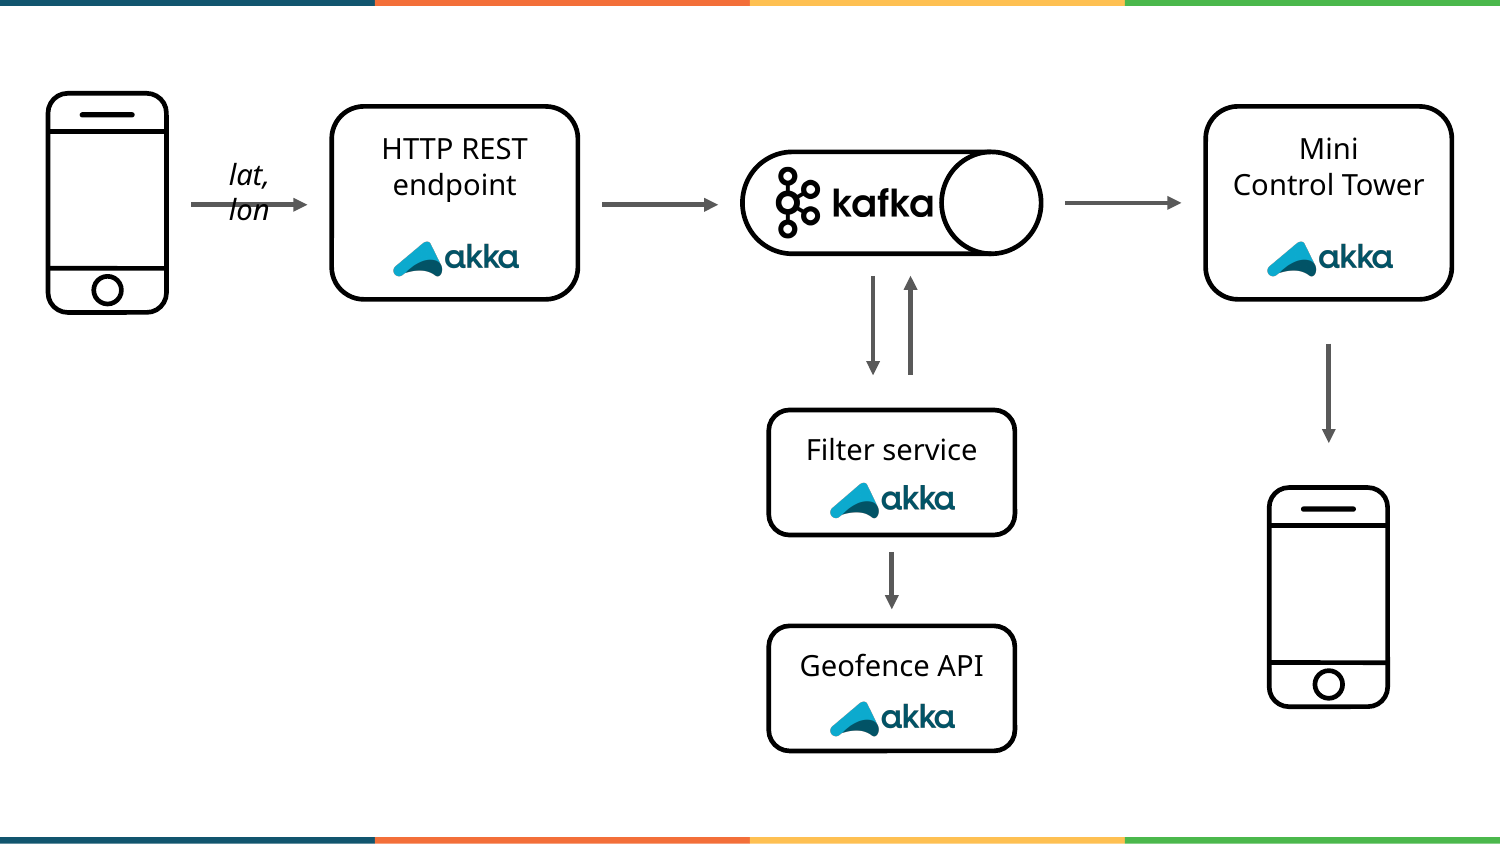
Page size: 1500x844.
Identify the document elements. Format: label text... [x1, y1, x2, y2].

text_box lat, lon [189, 141, 309, 203]
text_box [1269, 487, 1389, 707]
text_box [331, 106, 579, 300]
text_box Geofence API [768, 625, 1015, 751]
text_box Filter service [768, 409, 1015, 536]
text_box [47, 93, 168, 313]
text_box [742, 151, 1042, 254]
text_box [0, 836, 1500, 844]
picture [824, 472, 960, 529]
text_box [0, 0, 1500, 7]
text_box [1205, 106, 1453, 300]
picture [824, 690, 960, 747]
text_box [872, 275, 911, 376]
